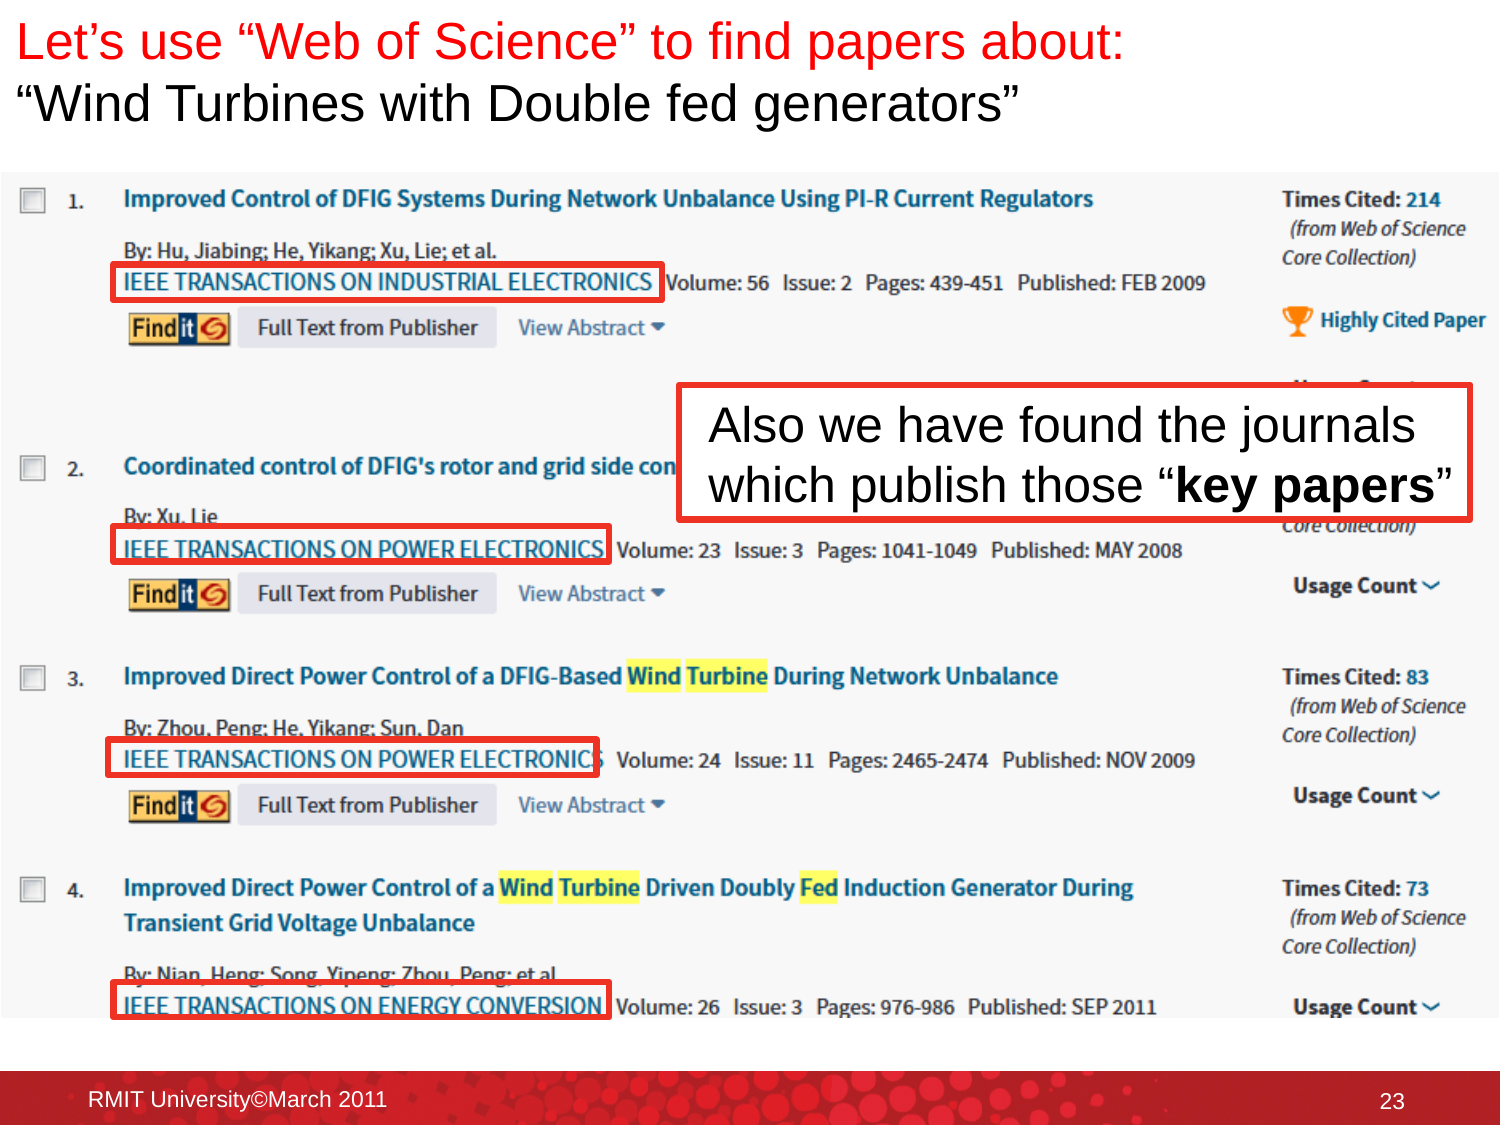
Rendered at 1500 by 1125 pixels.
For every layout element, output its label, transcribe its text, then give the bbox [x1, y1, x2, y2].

slide_number 23 [1069, 1078, 1421, 1115]
picture [0, 172, 1499, 1018]
picture [0, 1071, 1500, 1125]
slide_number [72, 1076, 424, 1113]
text_box Let’s use “Web of Science” to find papers about: “Wind Turbines with Double fed generators” [1, 0, 1218, 140]
